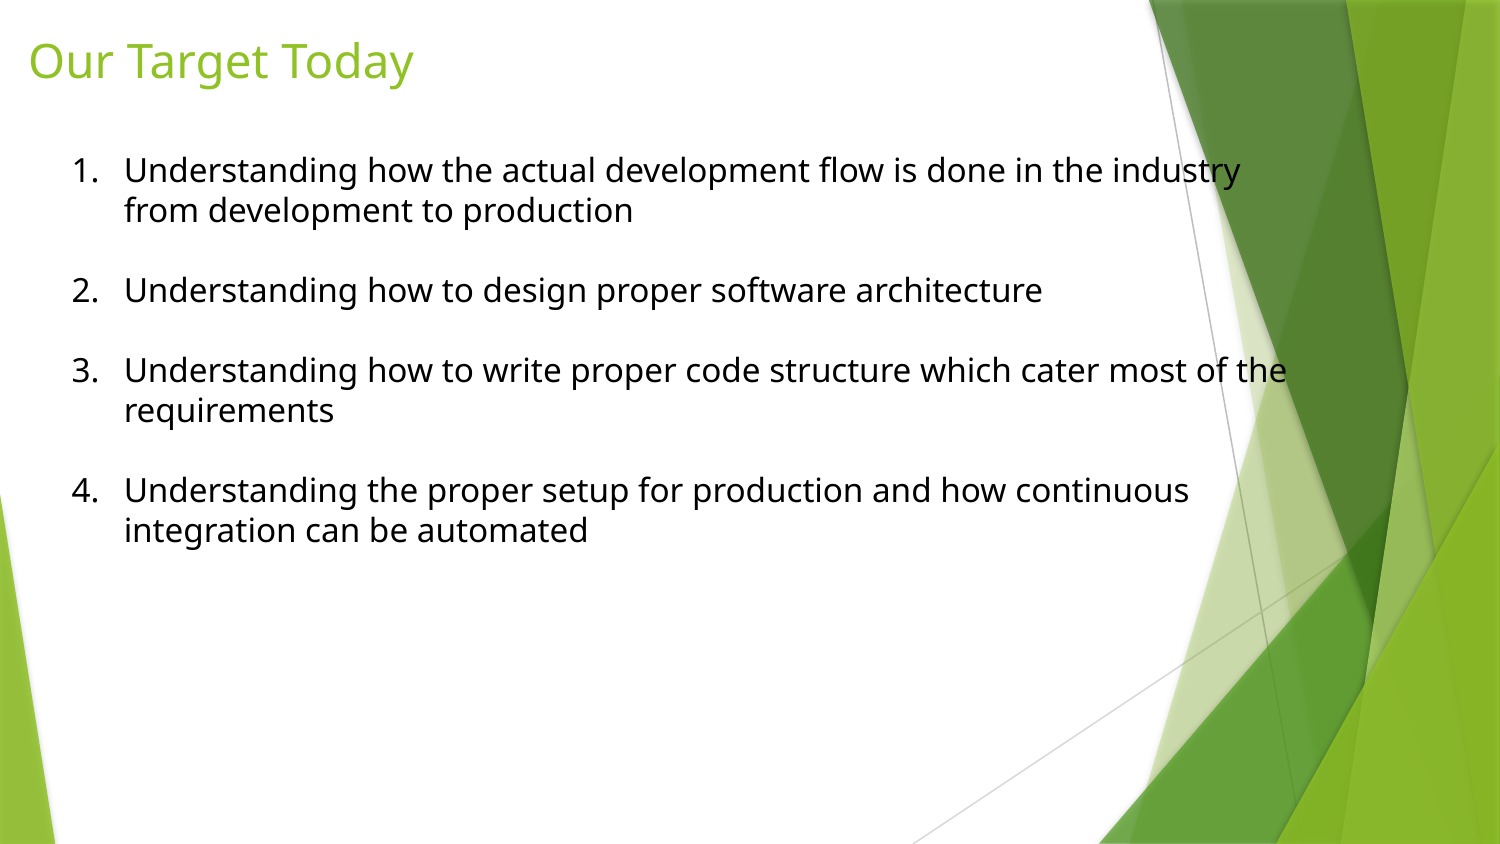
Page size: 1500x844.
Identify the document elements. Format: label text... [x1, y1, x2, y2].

text_box Understanding how the actual development flow is done in the industry from development to production Understanding how to design proper software architecture Understanding how to write proper code structure which cater most of the requirements Understanding the proper setup for production and how continuous integration can be automated [33, 134, 1309, 564]
title Our Target Today [13, 15, 1275, 104]
